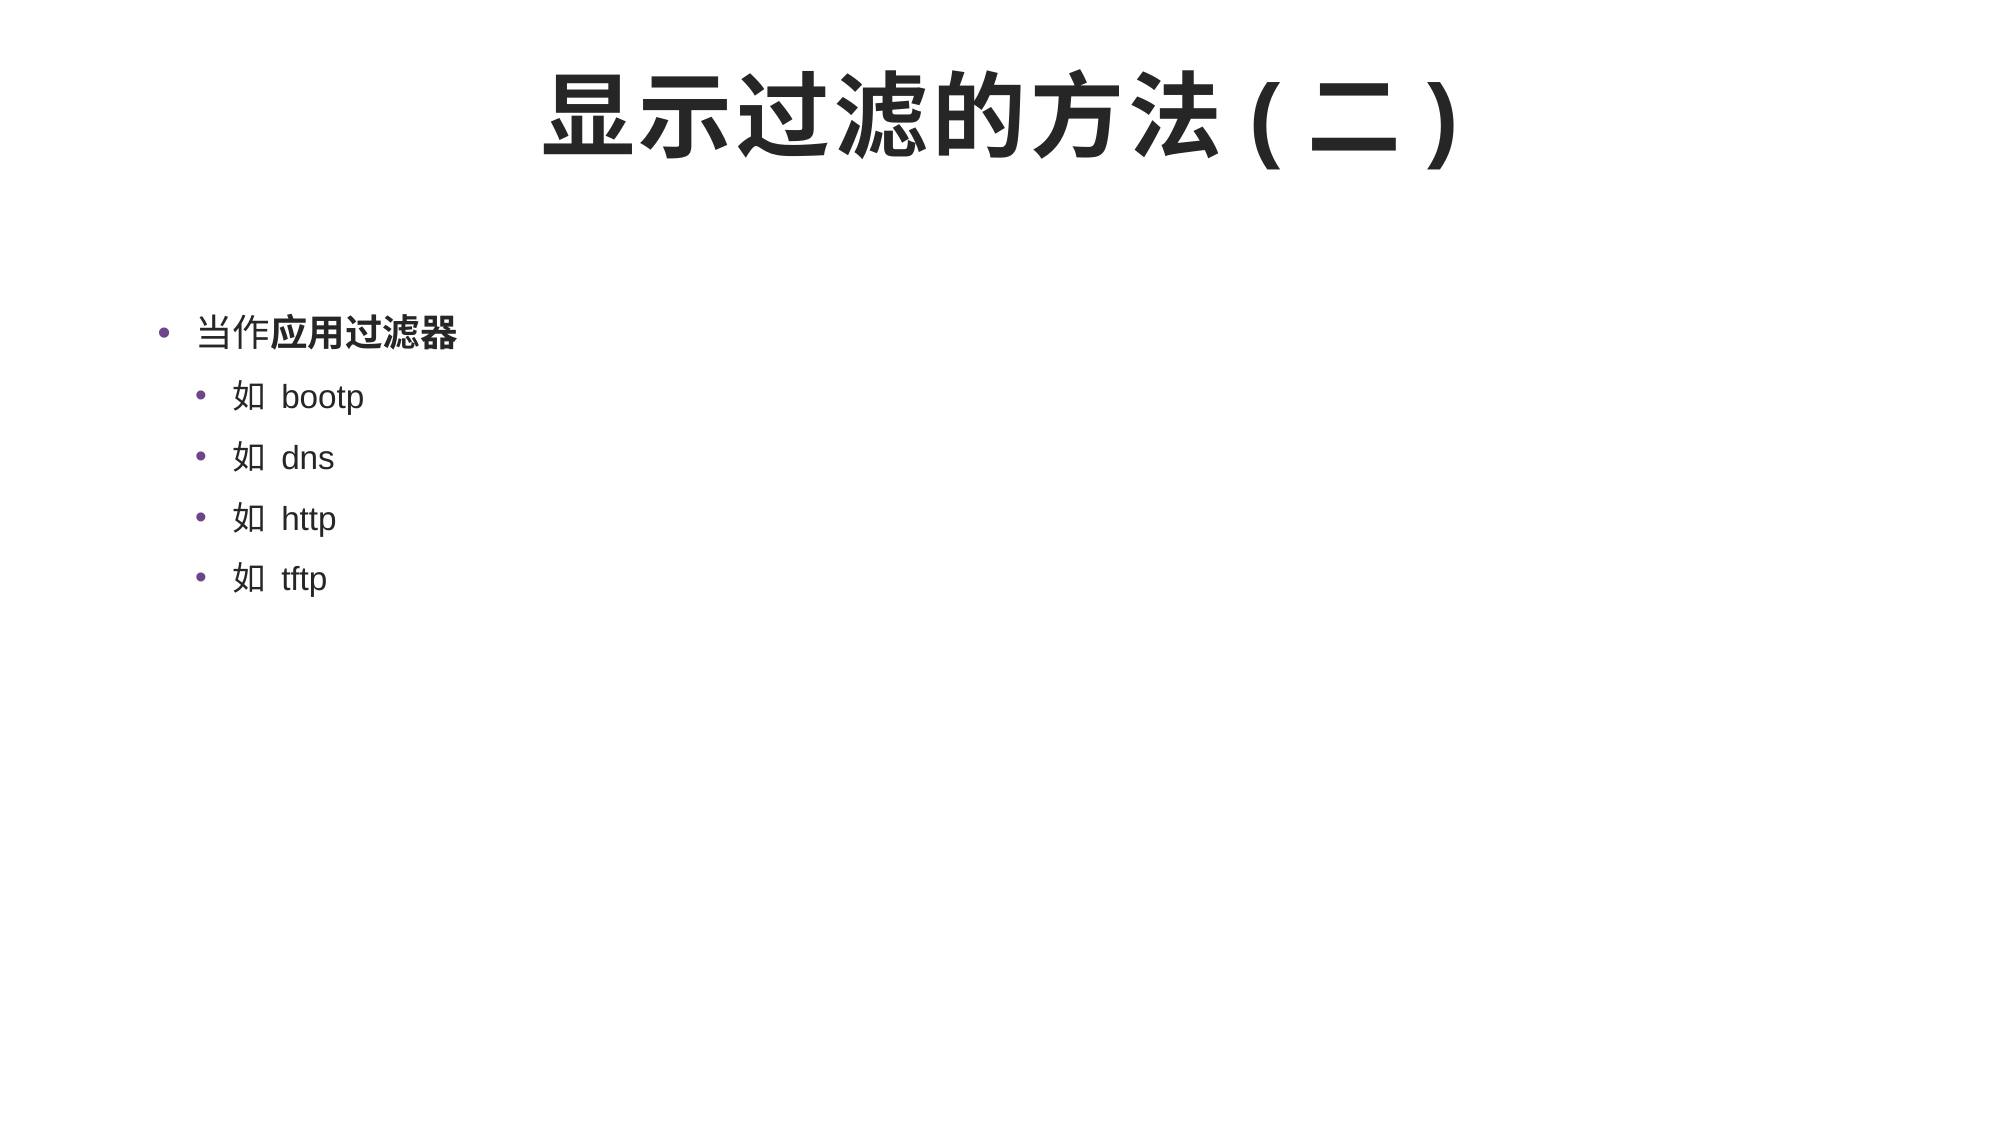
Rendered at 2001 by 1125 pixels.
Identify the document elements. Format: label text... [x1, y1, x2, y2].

list 当作应用过滤器 如 bootp 如 dns 如 http 如 tftp [137, 299, 1851, 500]
title 显示过滤的方法(二) [137, 59, 1863, 278]
